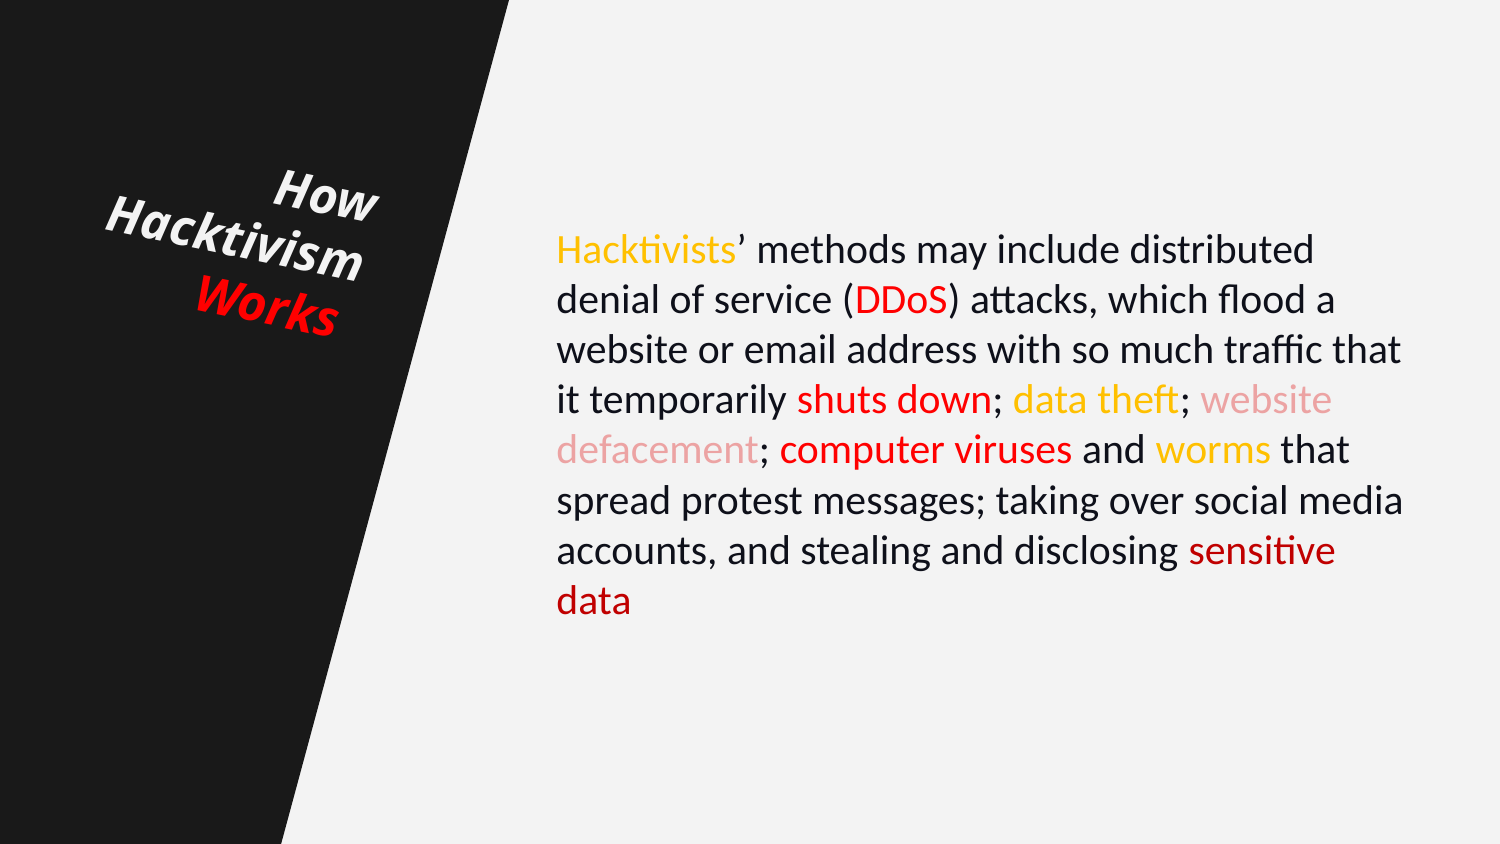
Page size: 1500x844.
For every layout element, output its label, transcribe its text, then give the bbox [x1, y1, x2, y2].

subtitle Hacktivists’ methods may include distributed denial of service (DDoS) attacks, which flood a website or email address with so much traffic that it temporarily shuts down; data theft; website defacement; computer viruses and worms that spread protest messages; taking over social media accounts, and stealing and disclosing sensitive data [516, 207, 1431, 678]
title How Hacktivism Works [58, 99, 401, 316]
